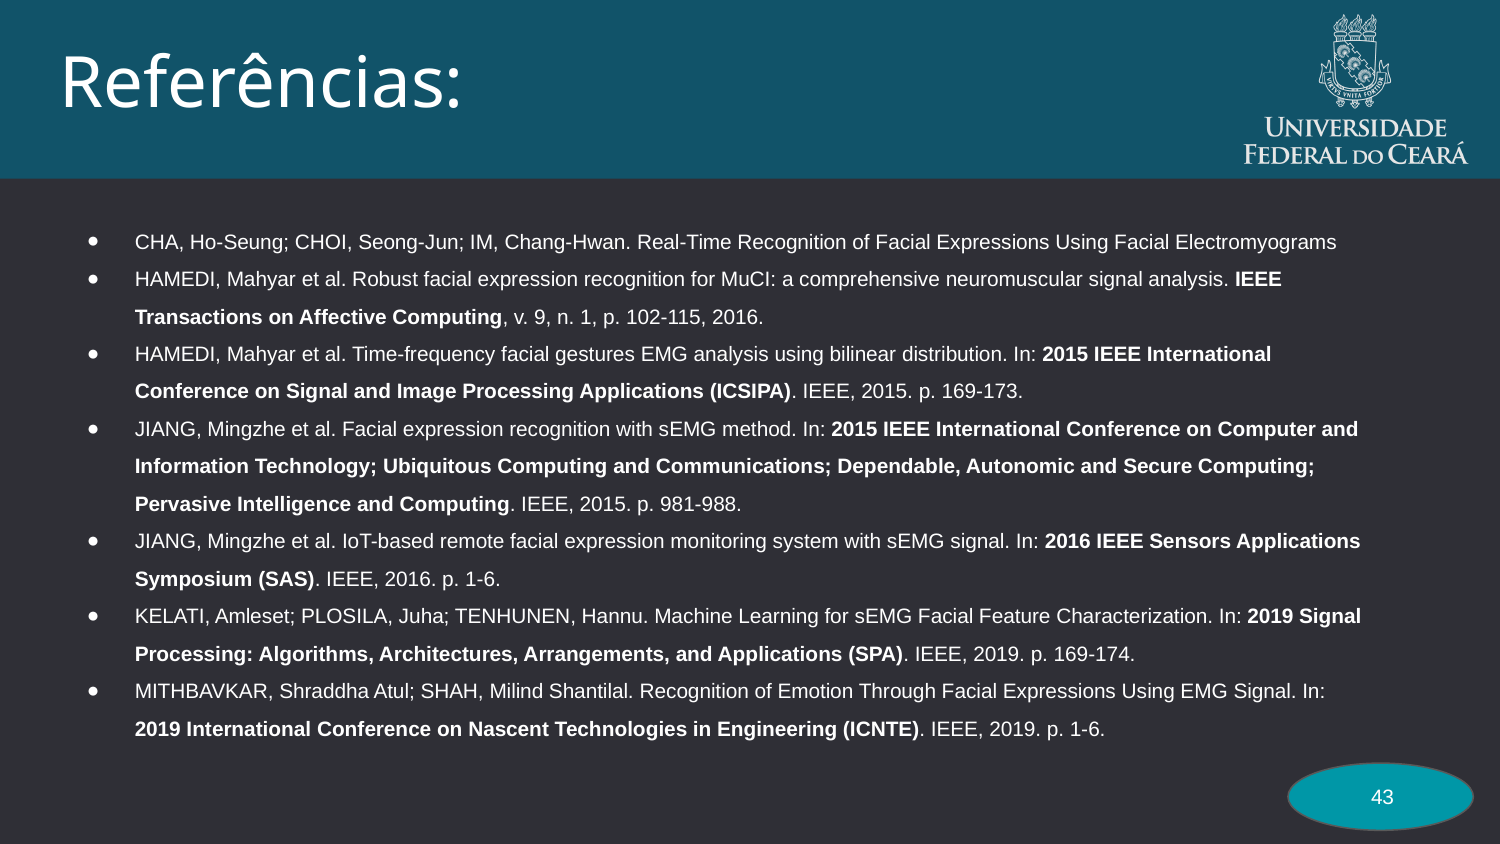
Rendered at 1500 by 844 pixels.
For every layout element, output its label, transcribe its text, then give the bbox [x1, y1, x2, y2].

slide_number ‹#› [1352, 772, 1409, 821]
title CHA, Ho-Seung; CHOI, Seong-Jun; IM, Chang-Hwan. Real-Time Recognition of Facial Expressions Using Facial Electromyograms HAMEDI, Mahyar et al. Robust facial expression recognition for MuCI: a comprehensive neuromuscular signal analysis. IEEE Transactions on Affective Computing, v. 9, n. 1, p. 102-115, 2016. HAMEDI, Mahyar et al. Time-frequency facial gestures EMG analysis using bilinear distribution. In: 2015 IEEE International Conference on Signal and Image Processing Applications (ICSIPA). IEEE, 2015. p. 169-173. JIANG, Mingzhe et al. Facial expression recognition with sEMG method. In: 2015 IEEE International Conference on Computer and Information Technology; Ubiquitous Computing and Communications; Dependable, Autonomic and Secure Computing; Pervasive Intelligence and Computing. IEEE, 2015. p. 981-988. JIANG, Mingzhe et al. IoT-based remote facial expression monitoring system with sEMG signal. In: 2016 IEEE Sensors Applications Symposium (SAS). IEEE, 2016. p. 1-6. KELATI, Amleset; PLOSILA, Juha; TENHUNEN, Hannu. Machine Learning for sEMG Facial Feature Characterization. In: 2019 Signal Processing: Algorithms, Architectures, Arrangements, and Applications (SPA). IEEE, 2019. p. 169-174. MITHBAVKAR, Shraddha Atul; SHAH, Milind Shantilal. Recognition of Emotion Through Facial Expressions Using EMG Signal. In: 2019 International Conference on Nascent Technologies in Engineering (ICNTE). IEEE, 2019. p. 1-6. [44, 138, 1386, 811]
text_box Referências: [44, 21, 848, 138]
picture [1236, 8, 1474, 171]
text_box [1296, 763, 1474, 831]
text_box [0, 0, 1500, 179]
